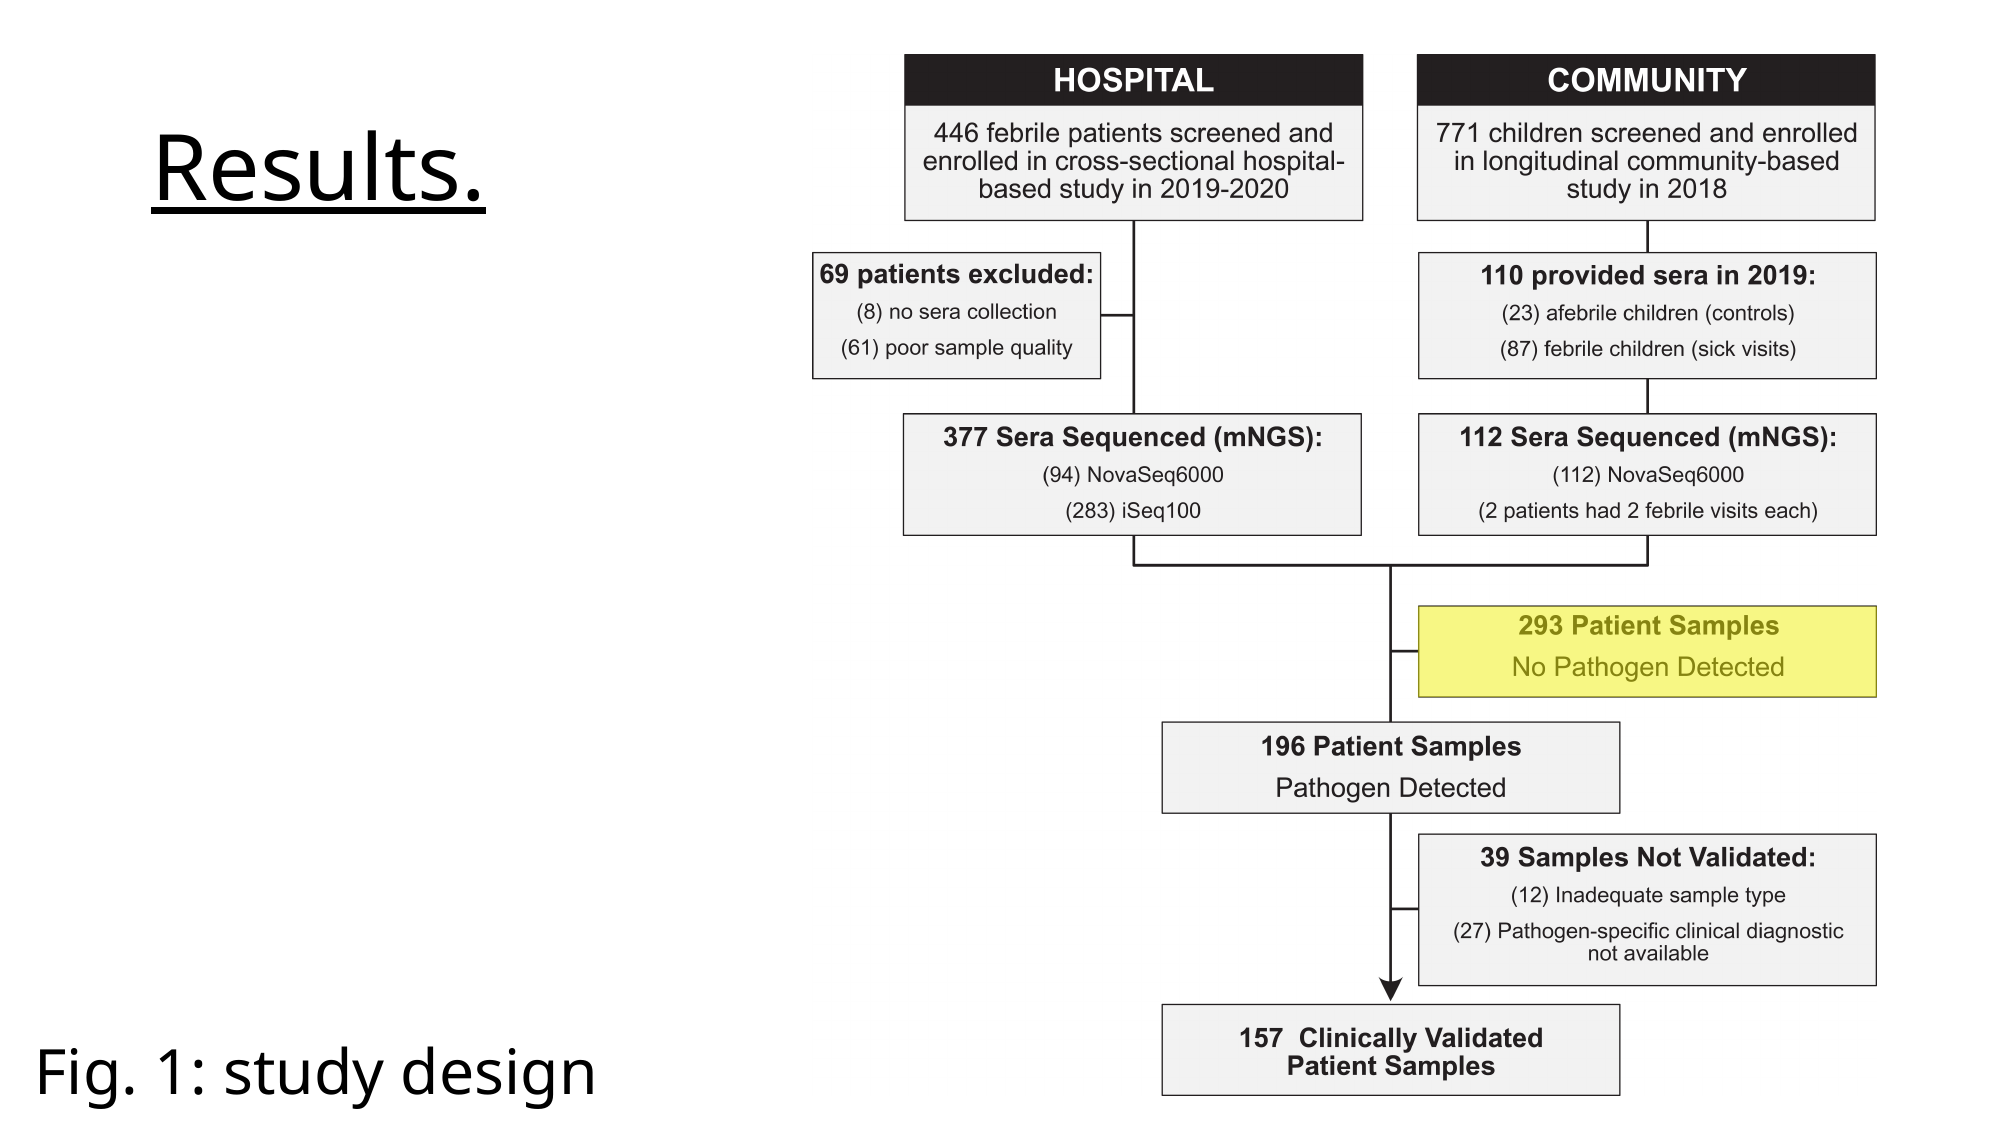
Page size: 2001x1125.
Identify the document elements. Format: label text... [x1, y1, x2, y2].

picture [812, 54, 1878, 1097]
text_box Fig. 1: study design [19, 1024, 1052, 1115]
title Results. [136, 62, 812, 280]
